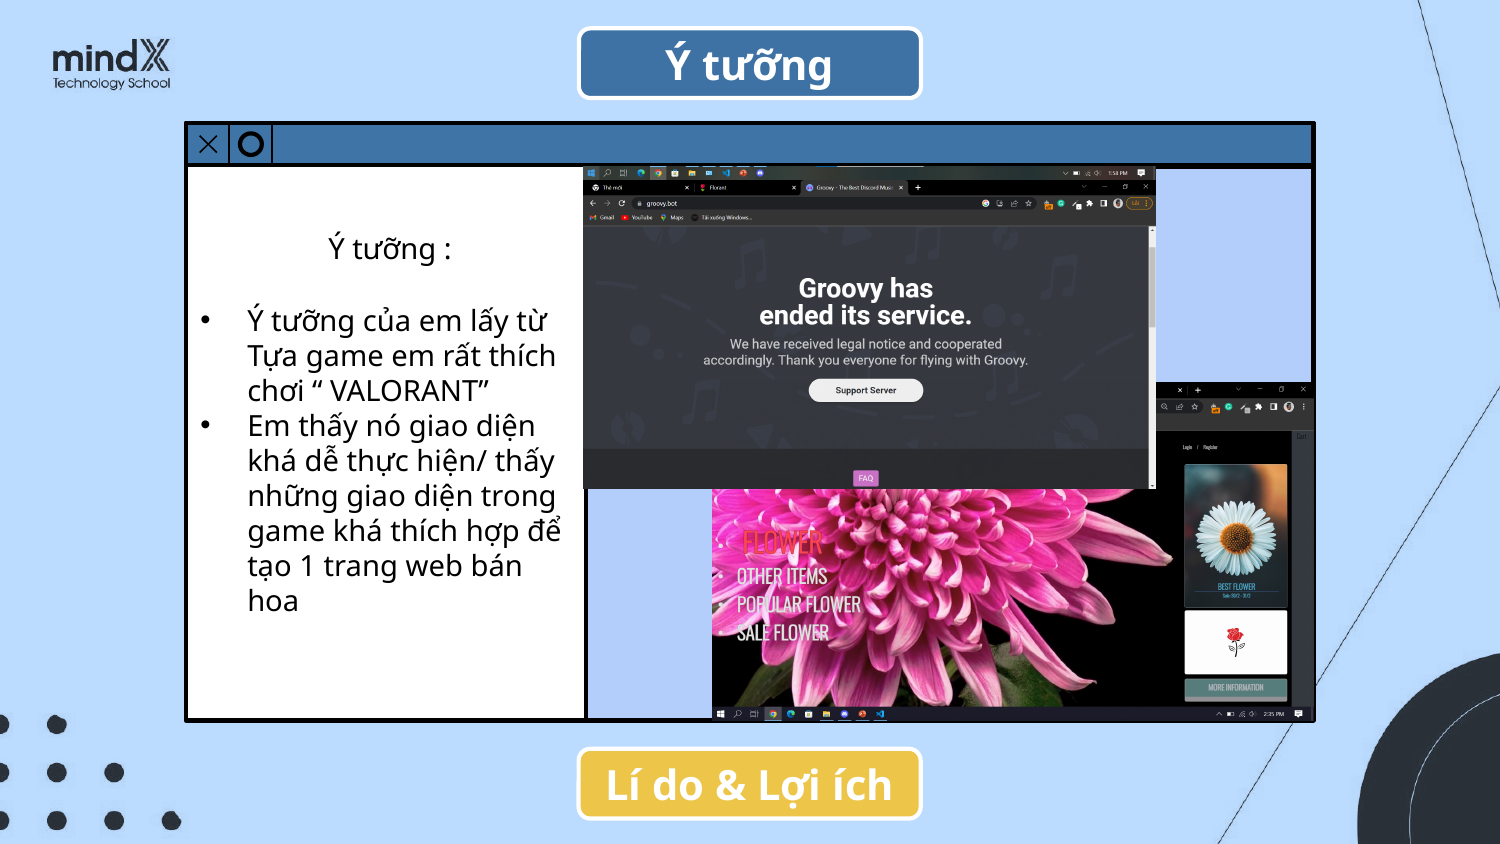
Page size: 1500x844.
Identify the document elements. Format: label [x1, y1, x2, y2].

picture [0, 0, 1500, 844]
text_box [185, 122, 1314, 721]
